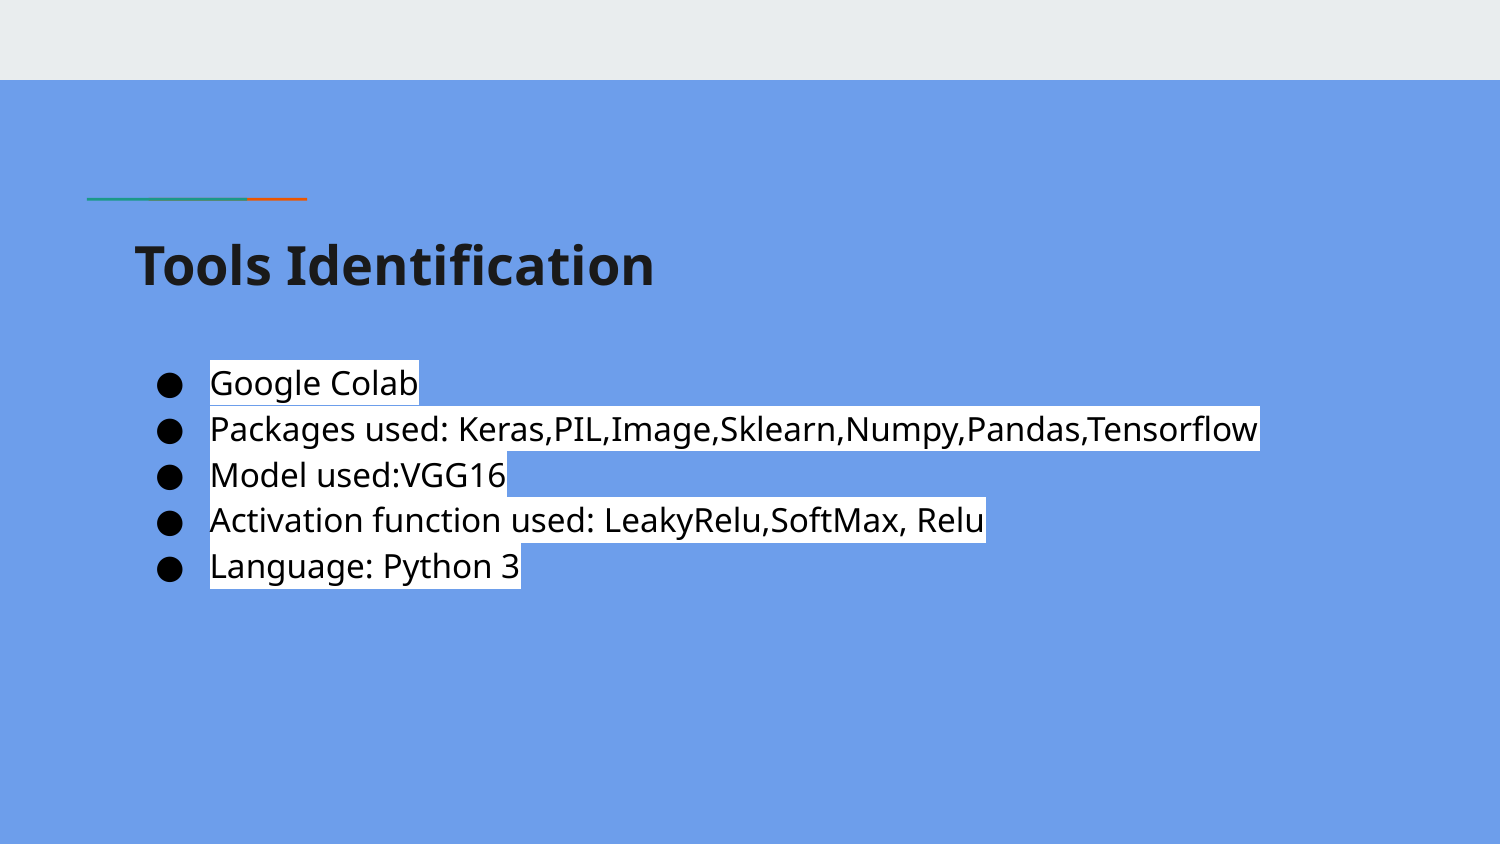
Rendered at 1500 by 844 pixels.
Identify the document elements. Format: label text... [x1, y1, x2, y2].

title Tools Identification [119, 216, 1381, 305]
list Google Colab Packages used: Keras,PIL,Image,Sklearn,Numpy,Pandas,Tensorflow Model used:VGG16 Activation function used: LeakyRelu,SoftMax, Relu Language: Python 3 [119, 341, 1381, 712]
